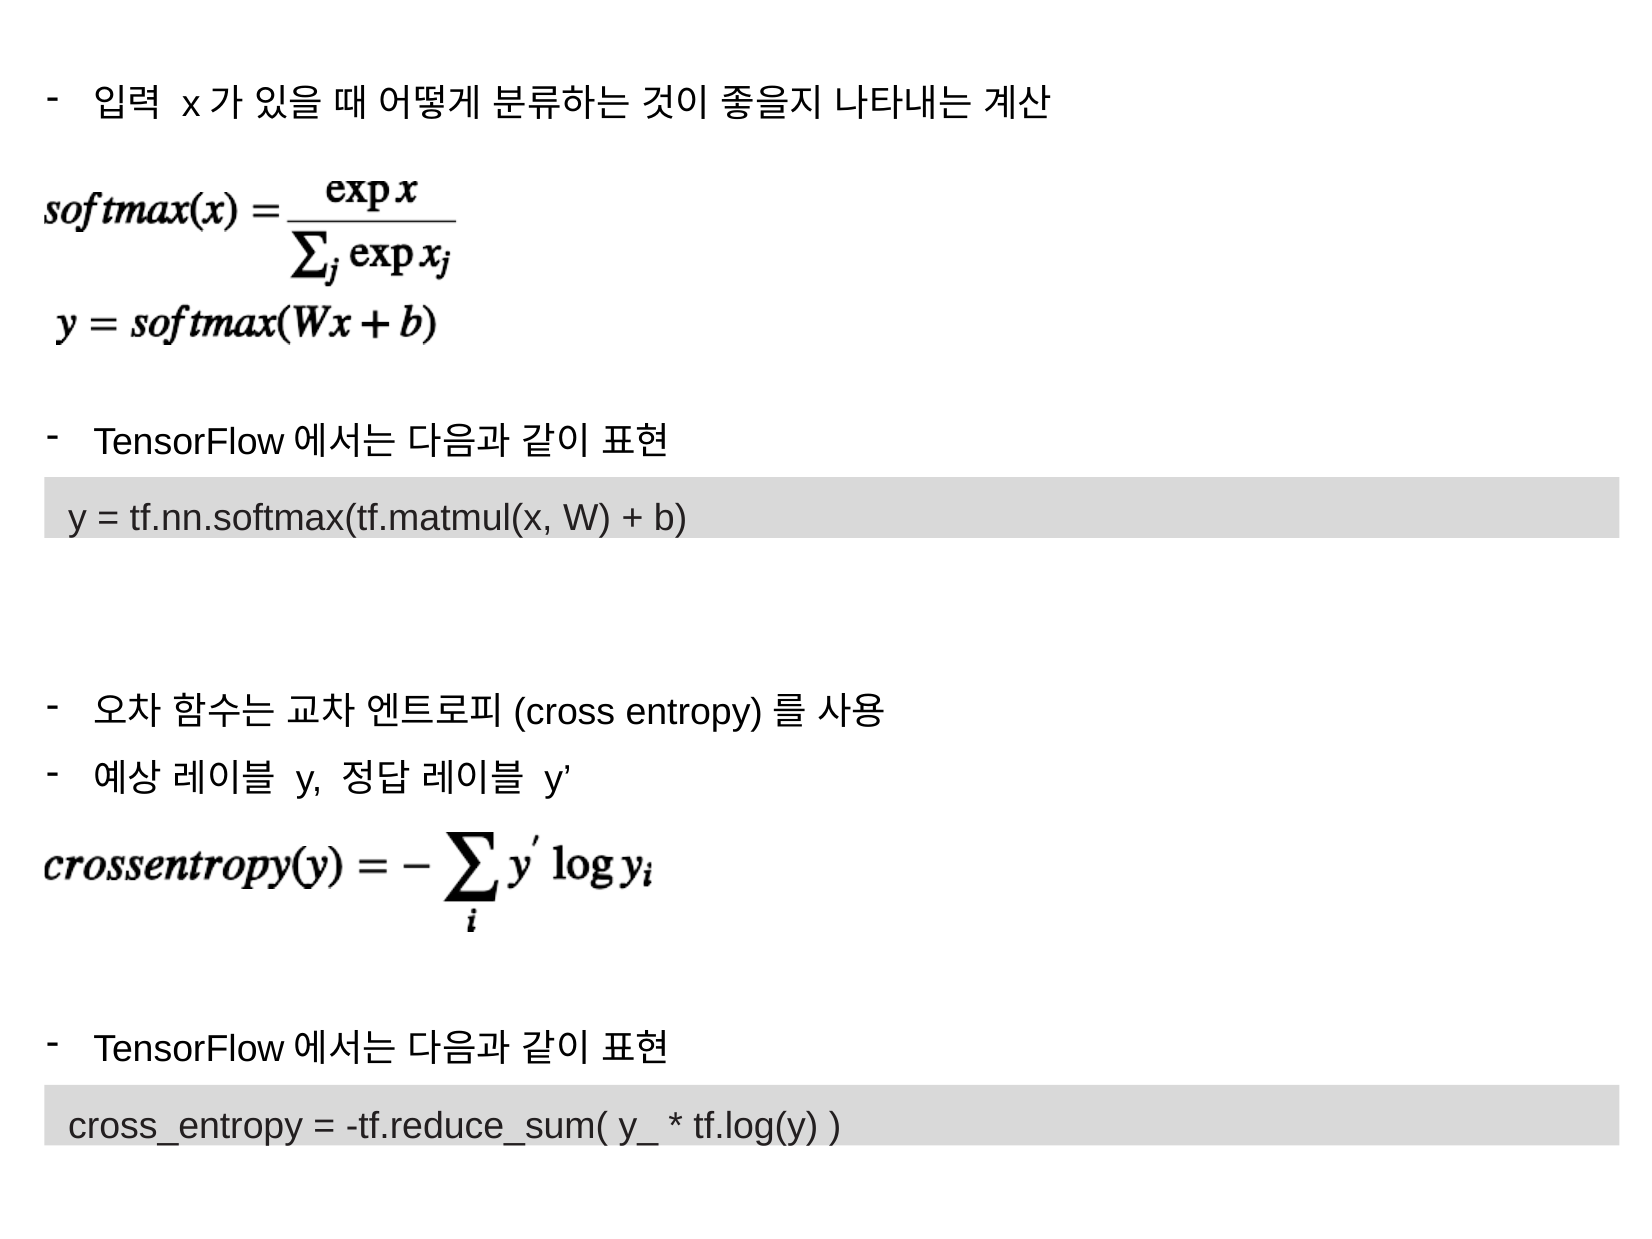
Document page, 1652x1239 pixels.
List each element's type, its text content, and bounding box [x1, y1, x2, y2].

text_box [44, 832, 652, 932]
text_box 입력 x가 있을 때 어떻게 분류하는 것이 좋을지 나타내는 계산 TensorFlow에서는 다음과 같이 표현 오차 함수는 교차 엔트로피(cross entropy)를 사용 예상 레이블 y, 정답 레이블 y’ TensorFlow에서는 다음과 같이 표현 [44, 538, 1607, 1084]
text_box cross_entropy = -tf.reduce_sum( y_ * tf.log(y) ) [44, 1084, 1620, 1146]
text_box 입력 x가 있을 때 어떻게 분류하는 것이 좋을지 나타내는 계산 TensorFlow에서는 다음과 같이 표현 오차 함수는 교차 엔트로피(cross entropy)를 사용 예상 레이블 y, 정답 레이블 y’ TensorFlow에서는 다음과 같이 표현 [44, 56, 1607, 477]
text_box y = tf.nn.softmax(tf.matmul(x, W) + b) [44, 477, 1620, 538]
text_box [44, 181, 459, 345]
